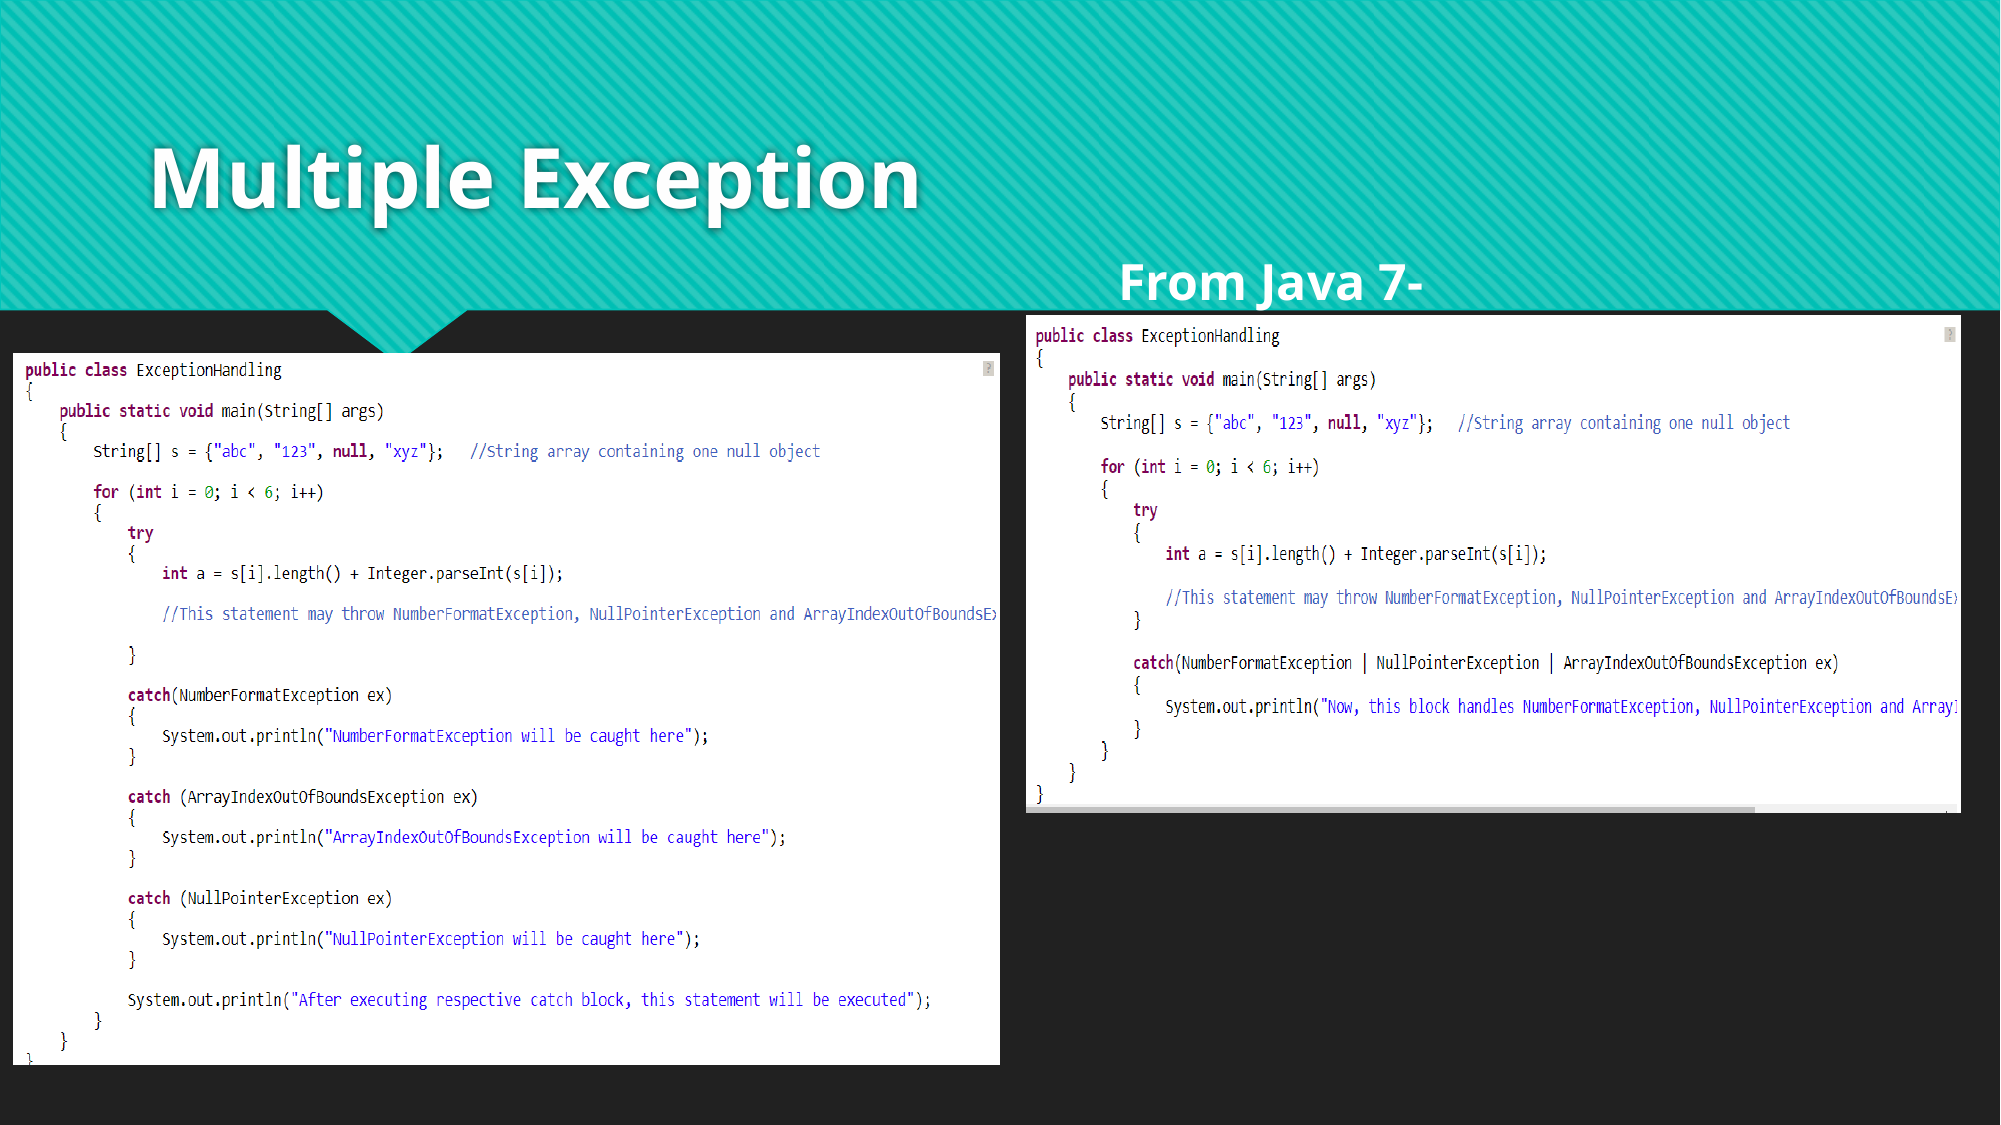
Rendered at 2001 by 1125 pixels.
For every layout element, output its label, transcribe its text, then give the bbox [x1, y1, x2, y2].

text_box From Java 7- [1103, 242, 1452, 314]
title Multiple Exception [132, 73, 1868, 233]
picture [13, 353, 1001, 1066]
picture [1026, 314, 1961, 814]
